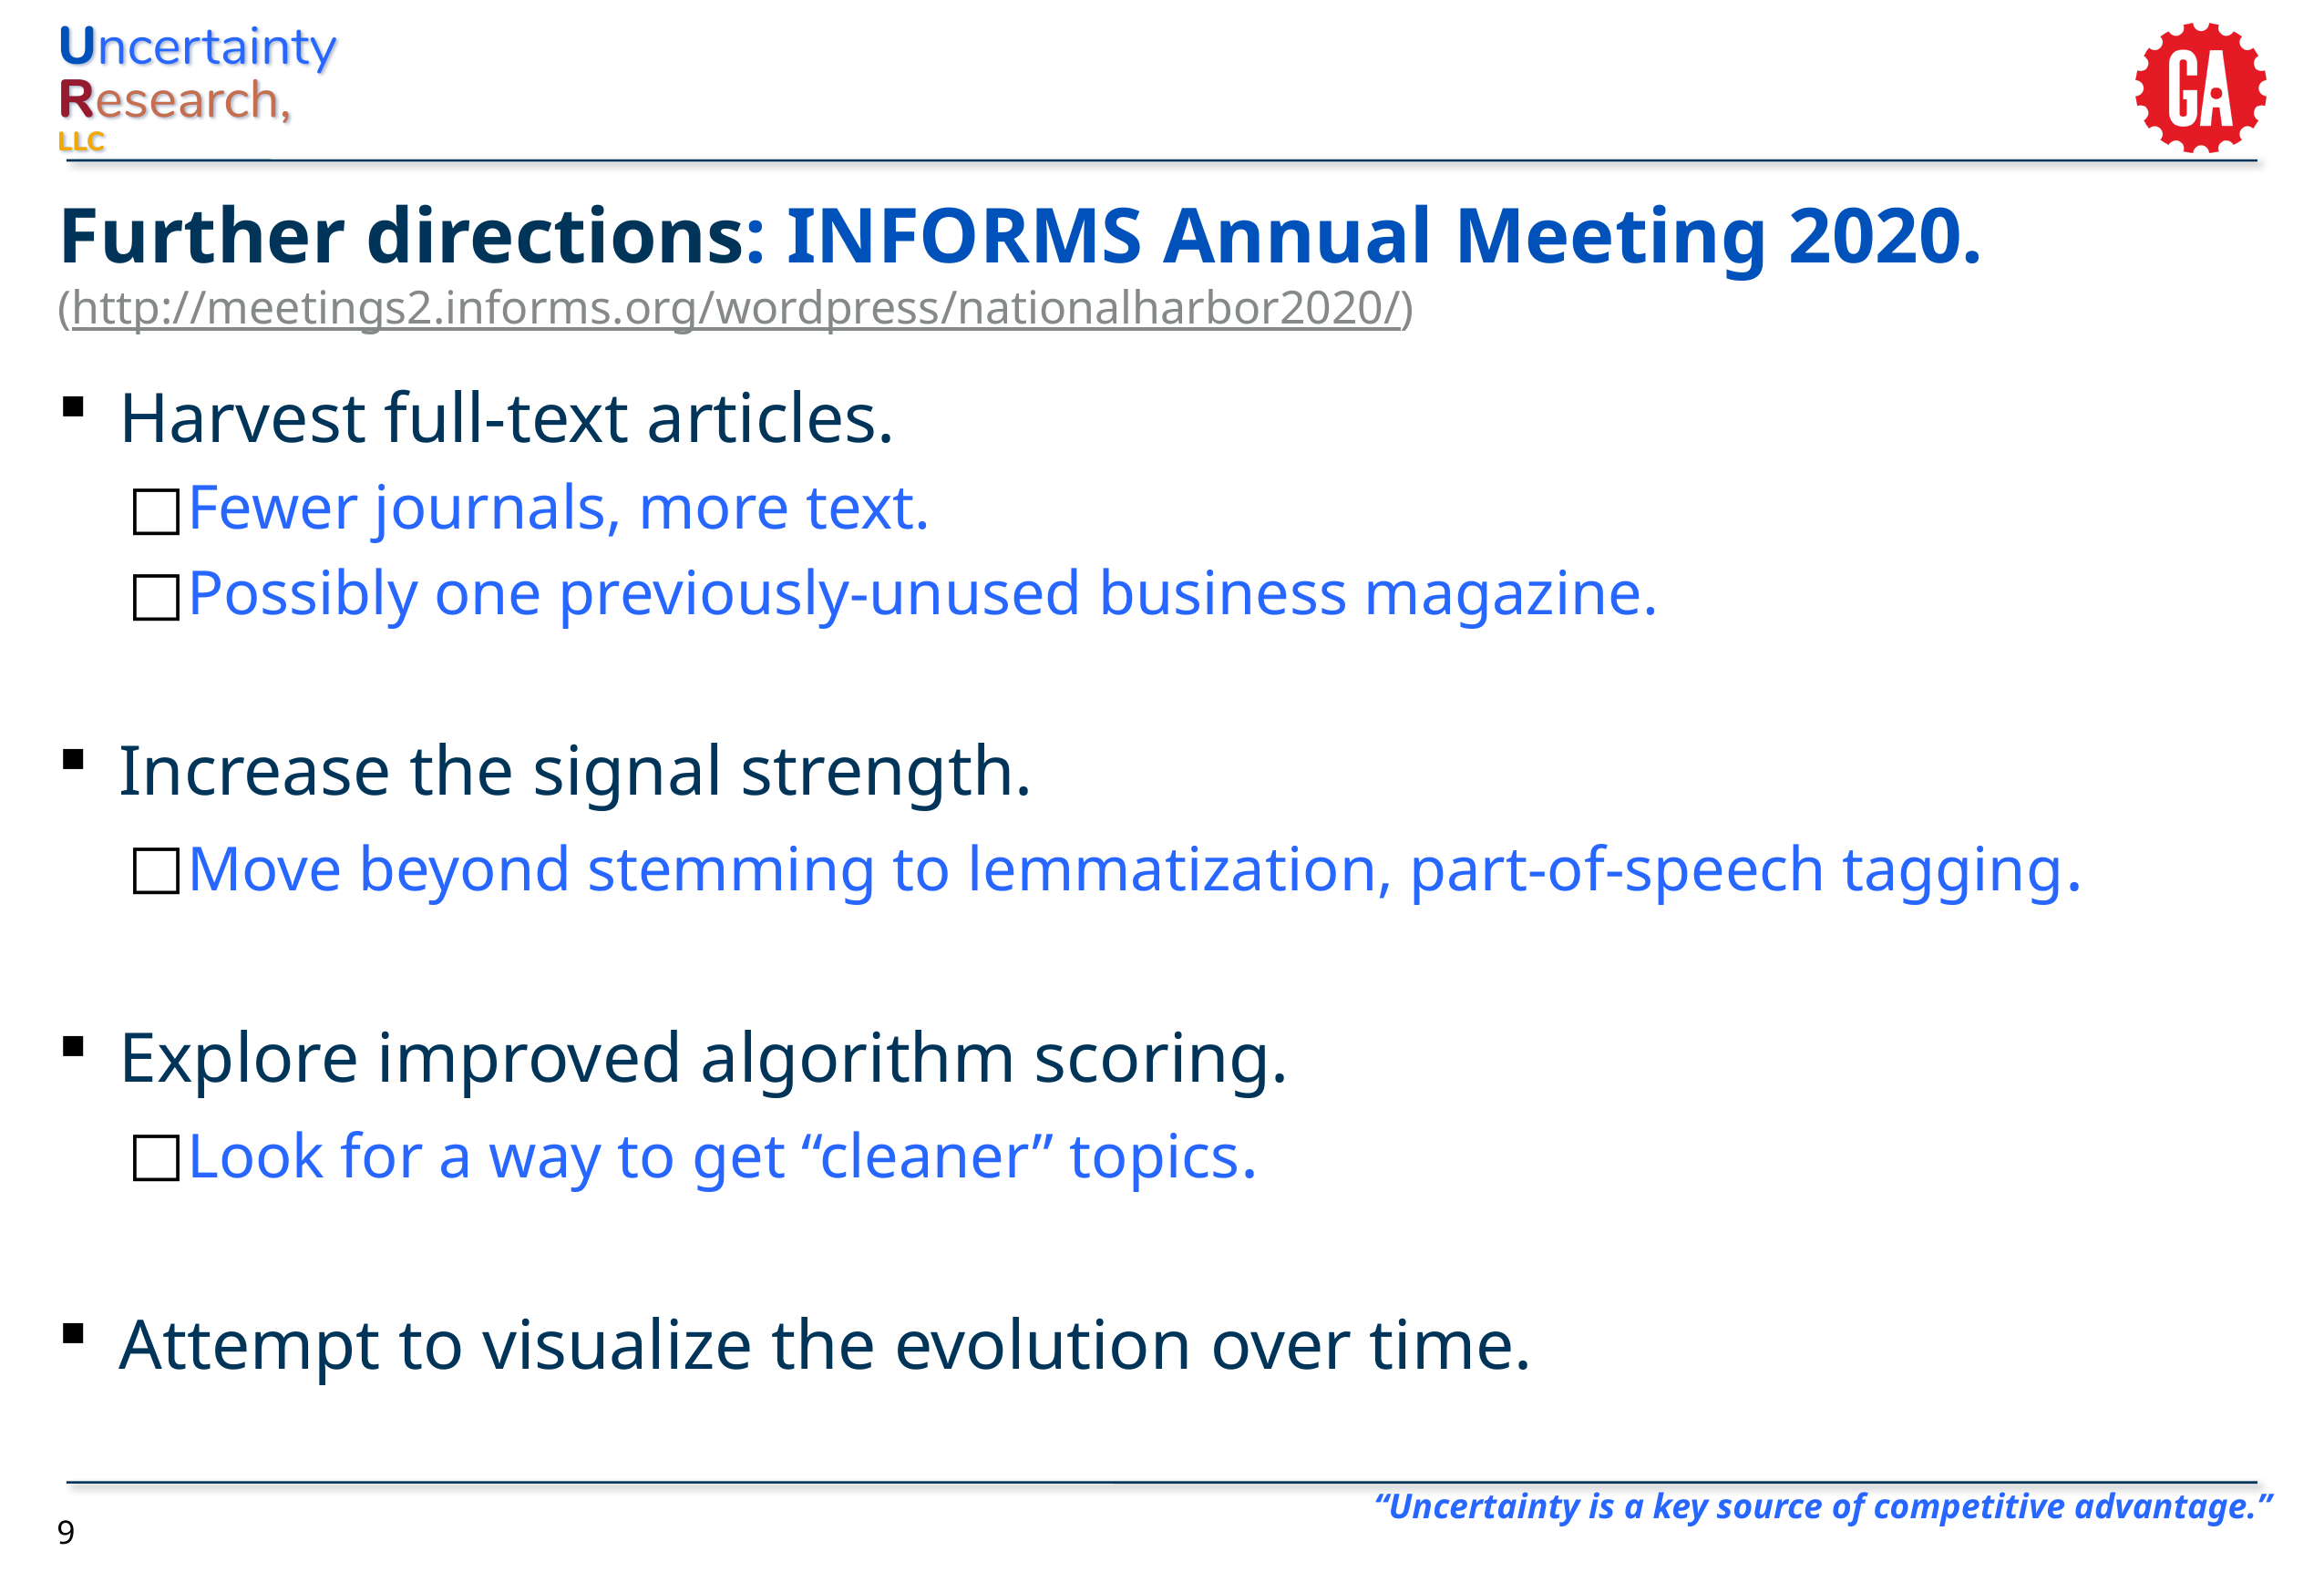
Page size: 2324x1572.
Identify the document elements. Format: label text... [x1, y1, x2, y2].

picture [57, 24, 342, 156]
list Harvest full-text articles. Fewer journals, more text. Possibly one previously-unused business magazine. Increase the signal strength. Move beyond stemming to lemmatization, part-of-speech tagging. Explore improved algorithm scoring. Look for a way to get “cleaner” topics. Attempt to visualize the evolution over time. [57, 367, 2267, 1472]
picture [2135, 23, 2267, 153]
title Further directions: INFORMS Annual Meeting 2020. (http://meetings2.informs.org/wordpress/nationalharbor2020/) [57, 175, 2267, 348]
